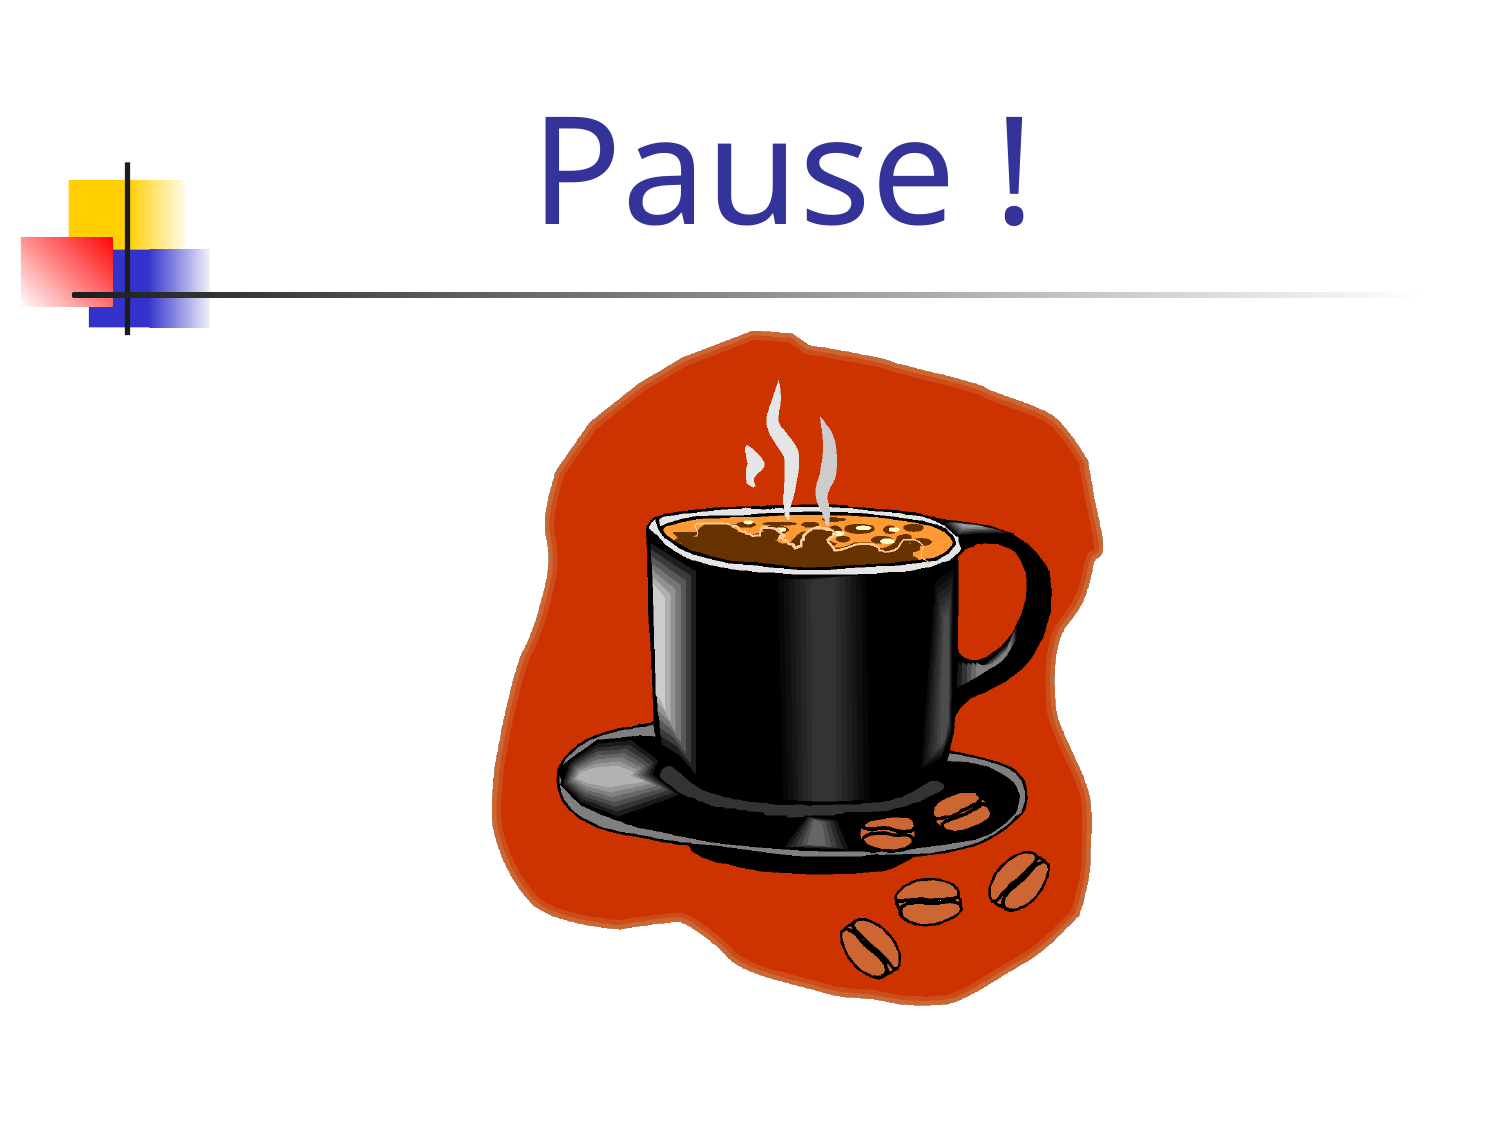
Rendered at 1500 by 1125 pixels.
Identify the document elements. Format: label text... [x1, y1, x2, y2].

title Pause ! [125, 75, 1443, 263]
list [491, 330, 1103, 1007]
